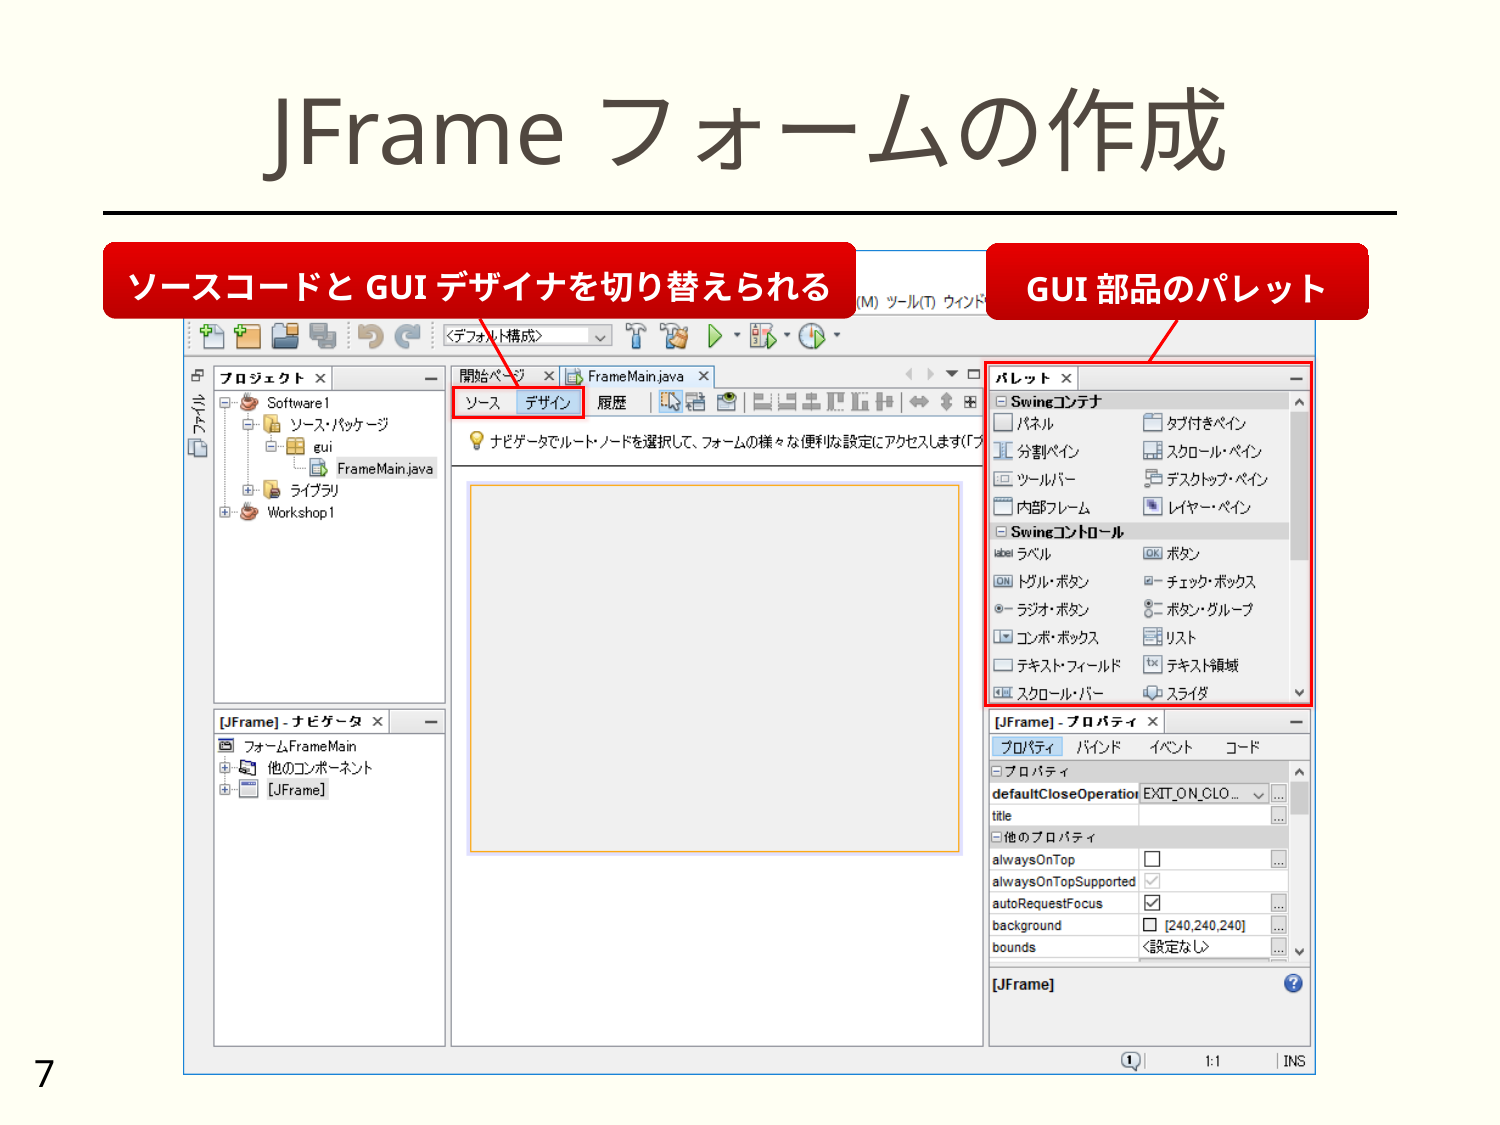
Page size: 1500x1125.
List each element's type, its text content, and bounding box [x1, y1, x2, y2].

picture [183, 250, 1316, 1075]
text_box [1148, 319, 1178, 363]
slide_number 7 [19, 1042, 357, 1103]
title JFrameフォームの作成 [103, 71, 1397, 200]
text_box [479, 318, 519, 388]
text_box GUI部品のパレット [986, 242, 1370, 321]
text_box ソースコードとGUIデザイナを切り替えられる [102, 241, 857, 320]
